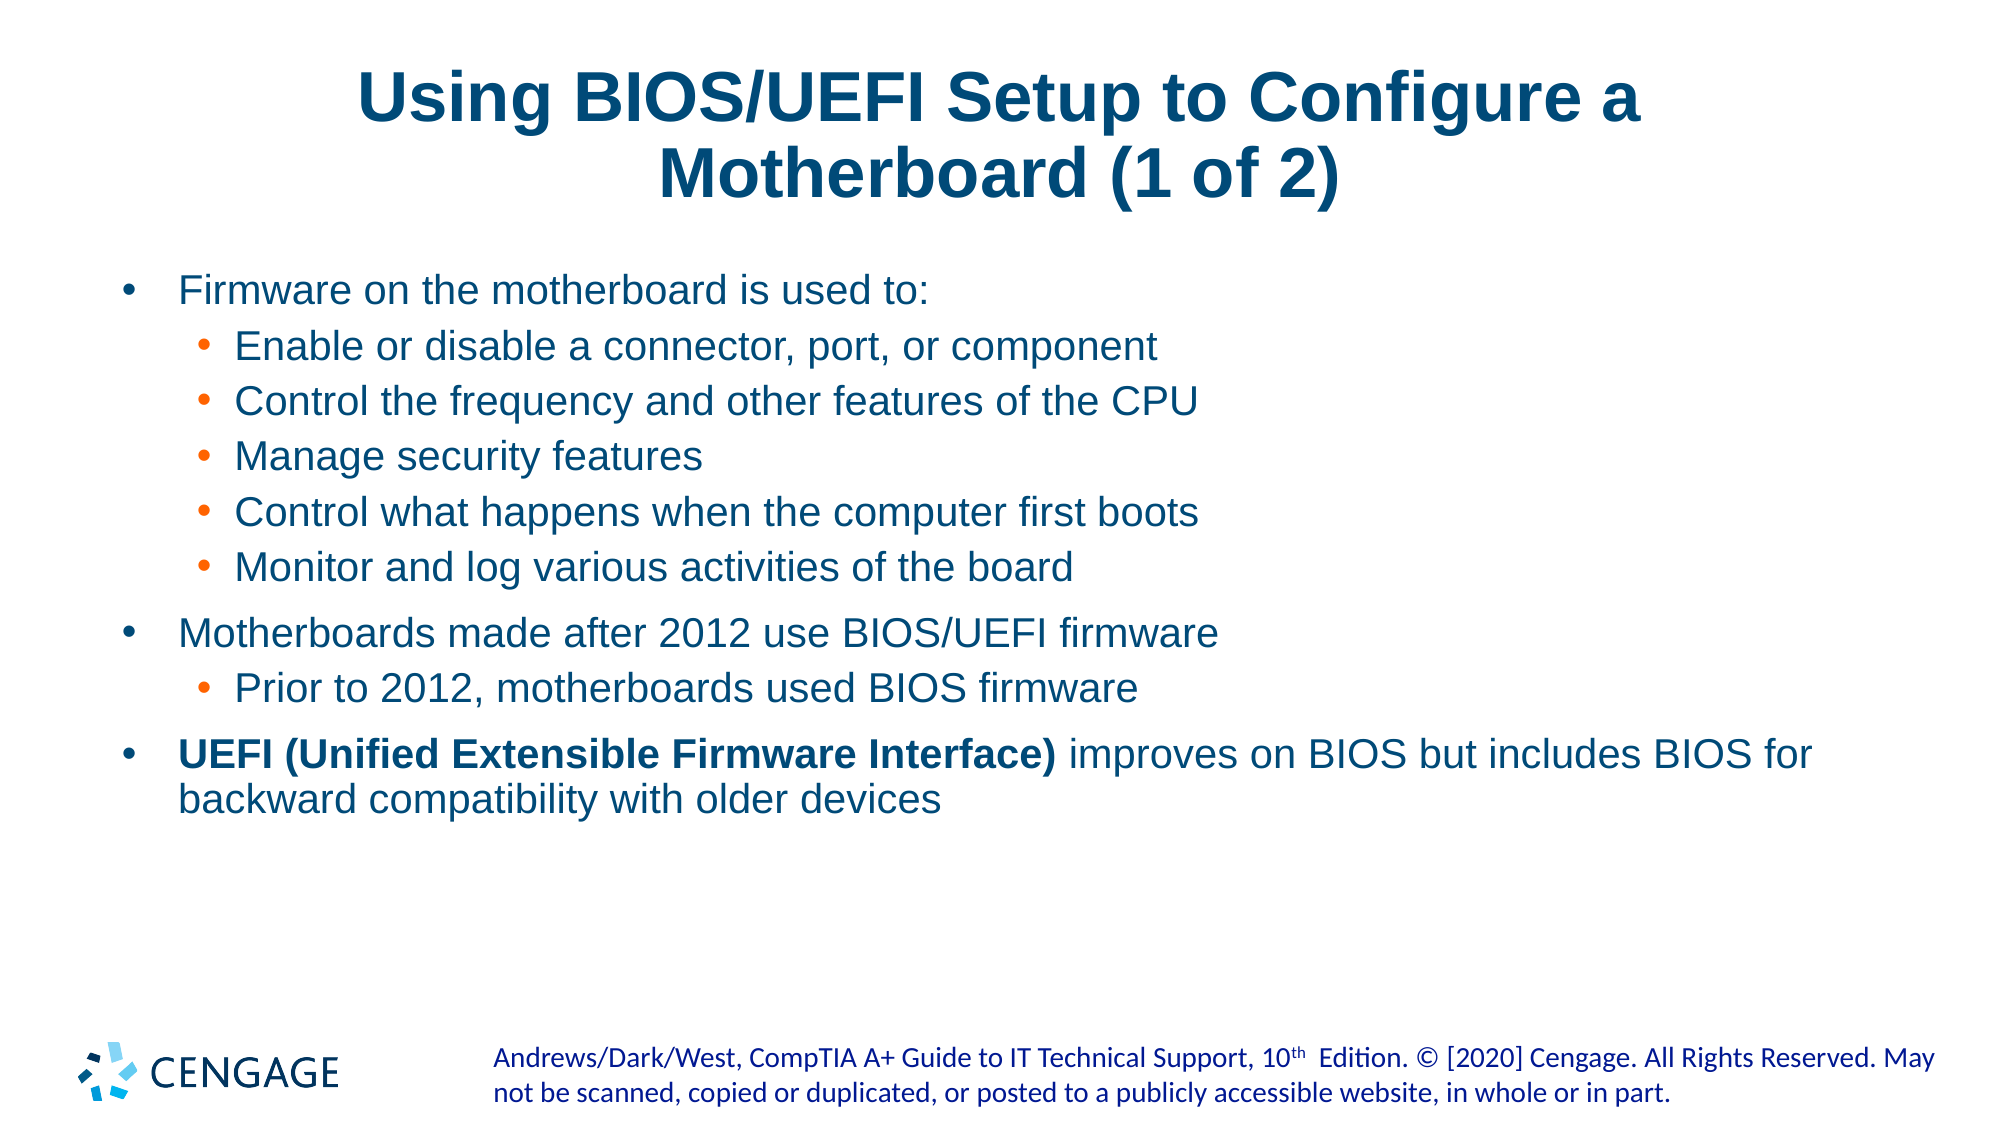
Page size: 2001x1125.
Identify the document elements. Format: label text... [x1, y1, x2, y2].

title Using BIOS/UEFI Setup to Configure a Motherboard (1 of 2) [137, 59, 1863, 171]
list Firmware on the motherboard is used to: Enable or disable a connector, port, or component Control the frequency and other features of the CPU Manage security features Control what happens when the computer first boots Monitor and log various activities of the board Motherboards made after 2012 use BIOS/UEFI firmware Prior to 2012, motherboards used BIOS firmware UEFI (Unified Extensible Firmware Interface) improves on BIOS but includes BIOS for backward compatibility with older devices [121, 268, 1880, 990]
picture [78, 1042, 338, 1101]
